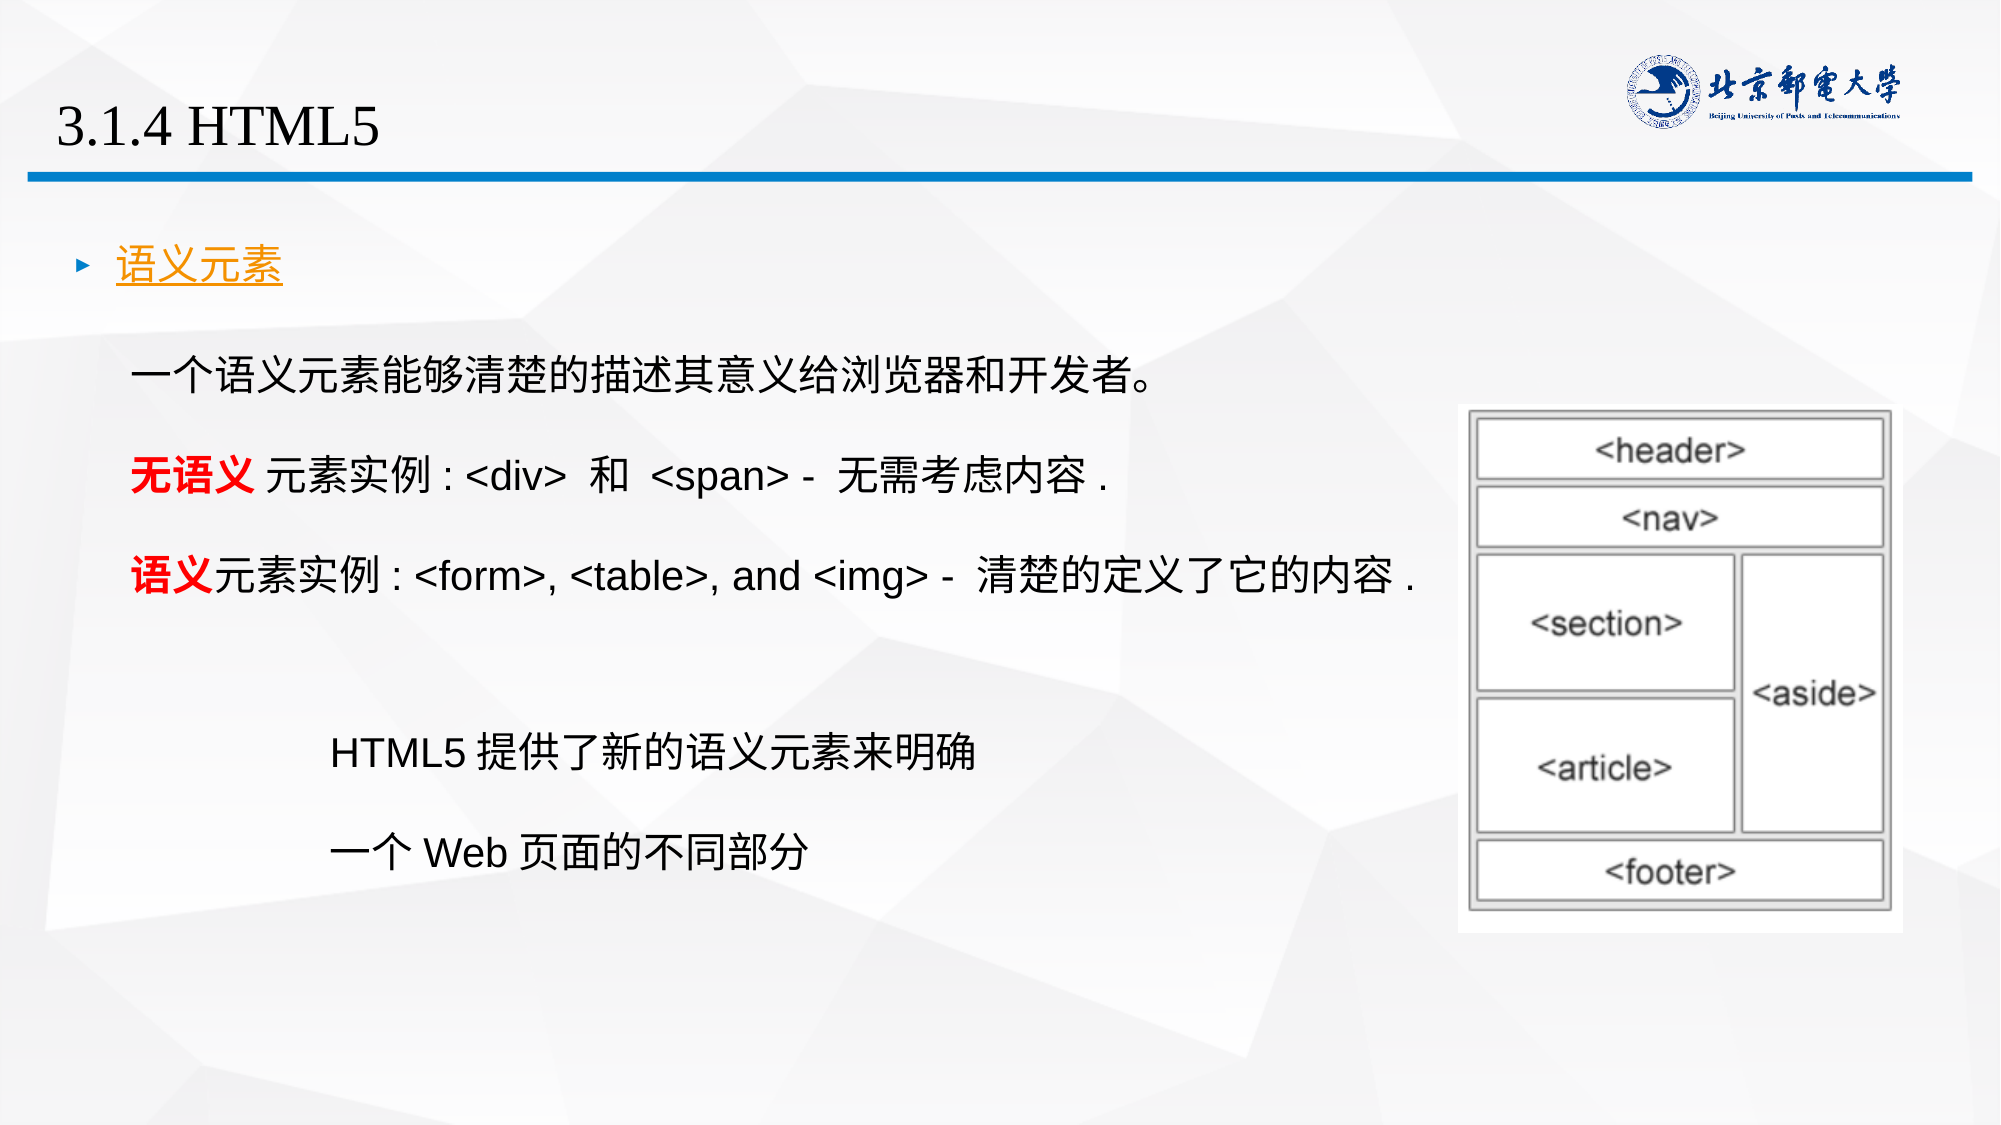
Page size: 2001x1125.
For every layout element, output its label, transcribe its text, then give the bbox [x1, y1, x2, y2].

text_box 语义元素 一个语义元素能够清楚的描述其意义给浏览器和开发者。 无语义 元素实例: <div> 和 <span> - 无需考虑内容. 语义元素实例: <form>, <table>, and <img> - 清楚的定义了它的内容. [41, 200, 1437, 873]
picture [0, 0, 2000, 1125]
title 3.1.4 HTML5 [41, 52, 1188, 200]
text_box HTML5提供了新的语义元素来明确一个Web页面的不同部分 [240, 668, 1014, 1084]
